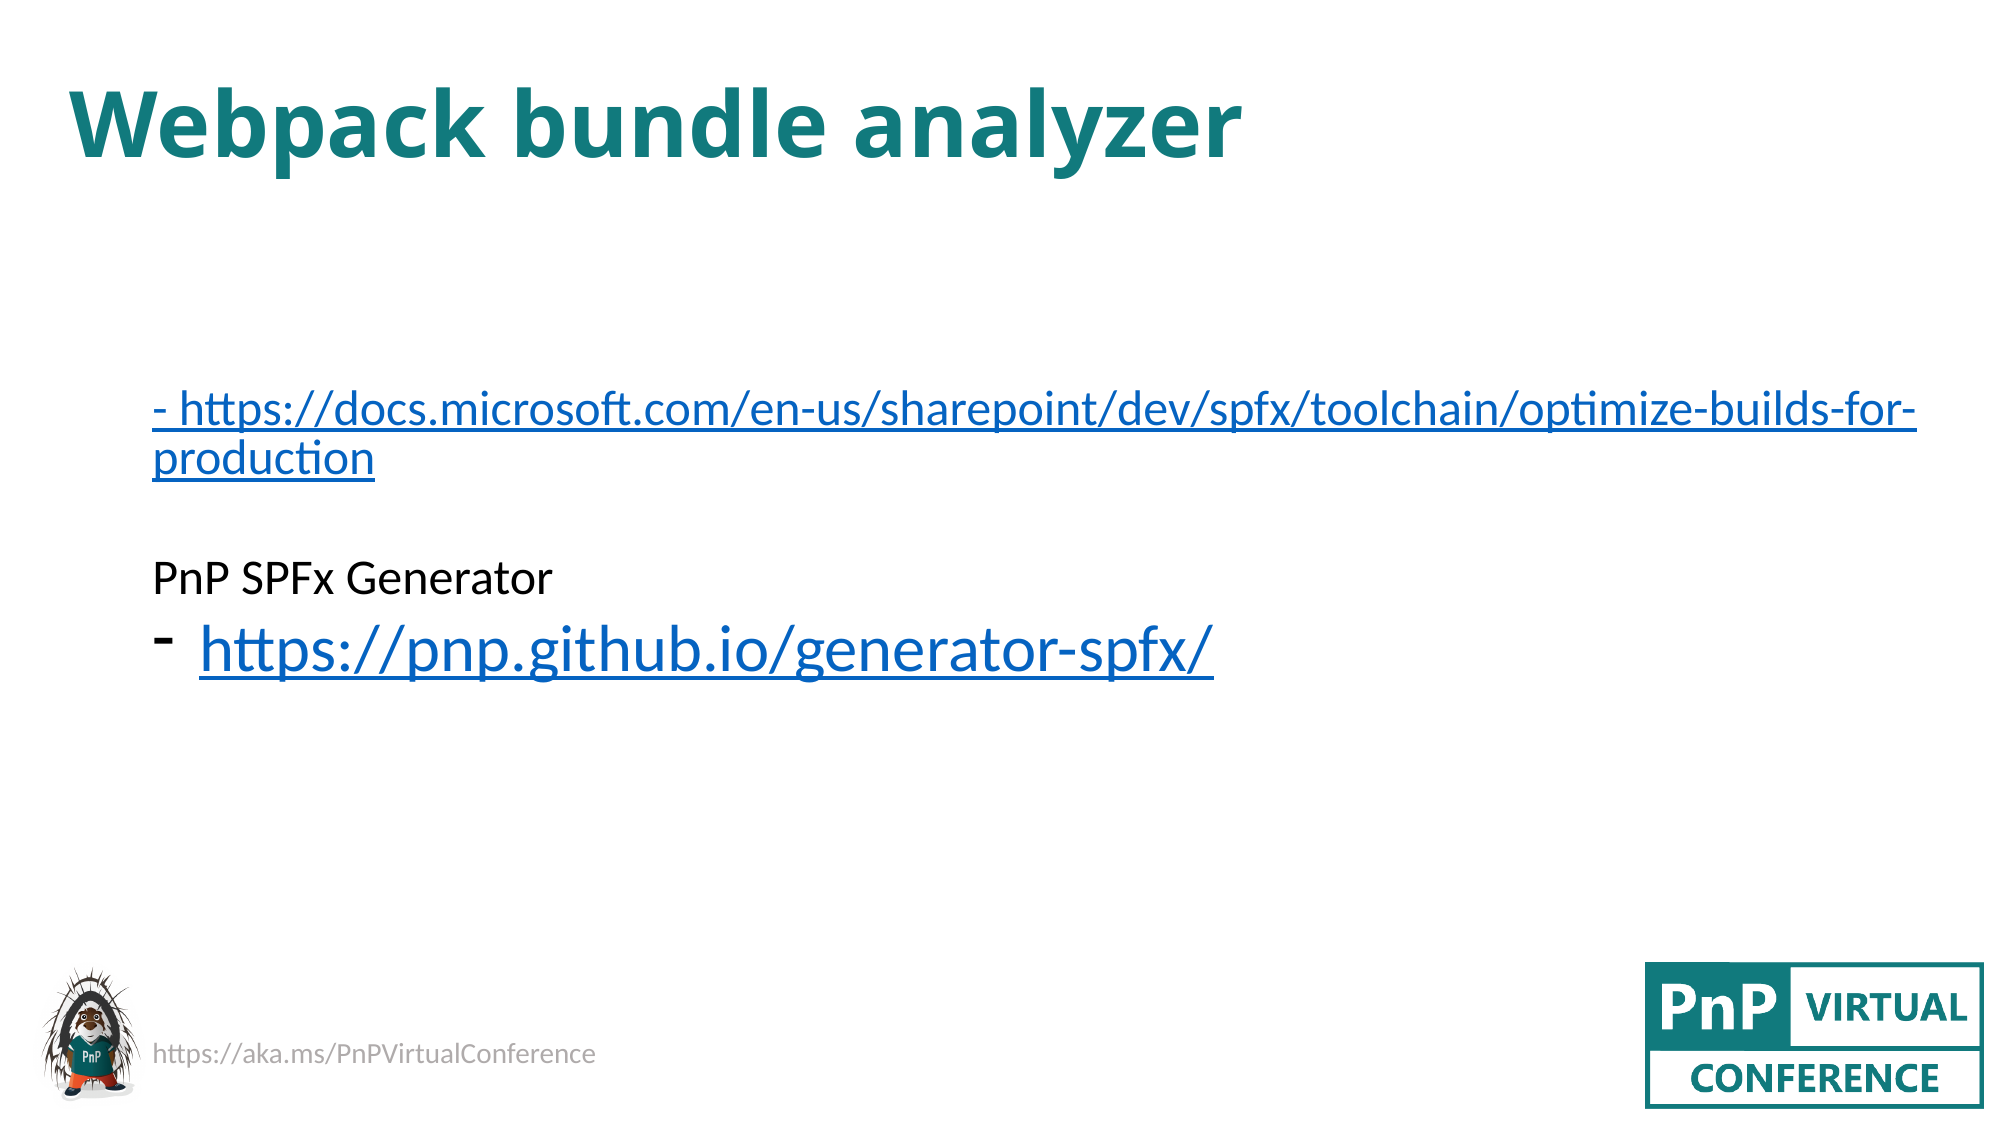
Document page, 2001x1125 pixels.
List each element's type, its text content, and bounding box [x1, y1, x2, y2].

picture [1645, 962, 1984, 1109]
text_box - https://docs.microsoft.com/en-us/sharepoint/dev/spfx/toolchain/optimize-builds-for-production PnP SPFx Generator https://pnp.github.io/generator-spfx/ [137, 367, 1946, 703]
picture [16, 962, 163, 1109]
title Webpack bundle analyzer [54, 55, 1780, 200]
